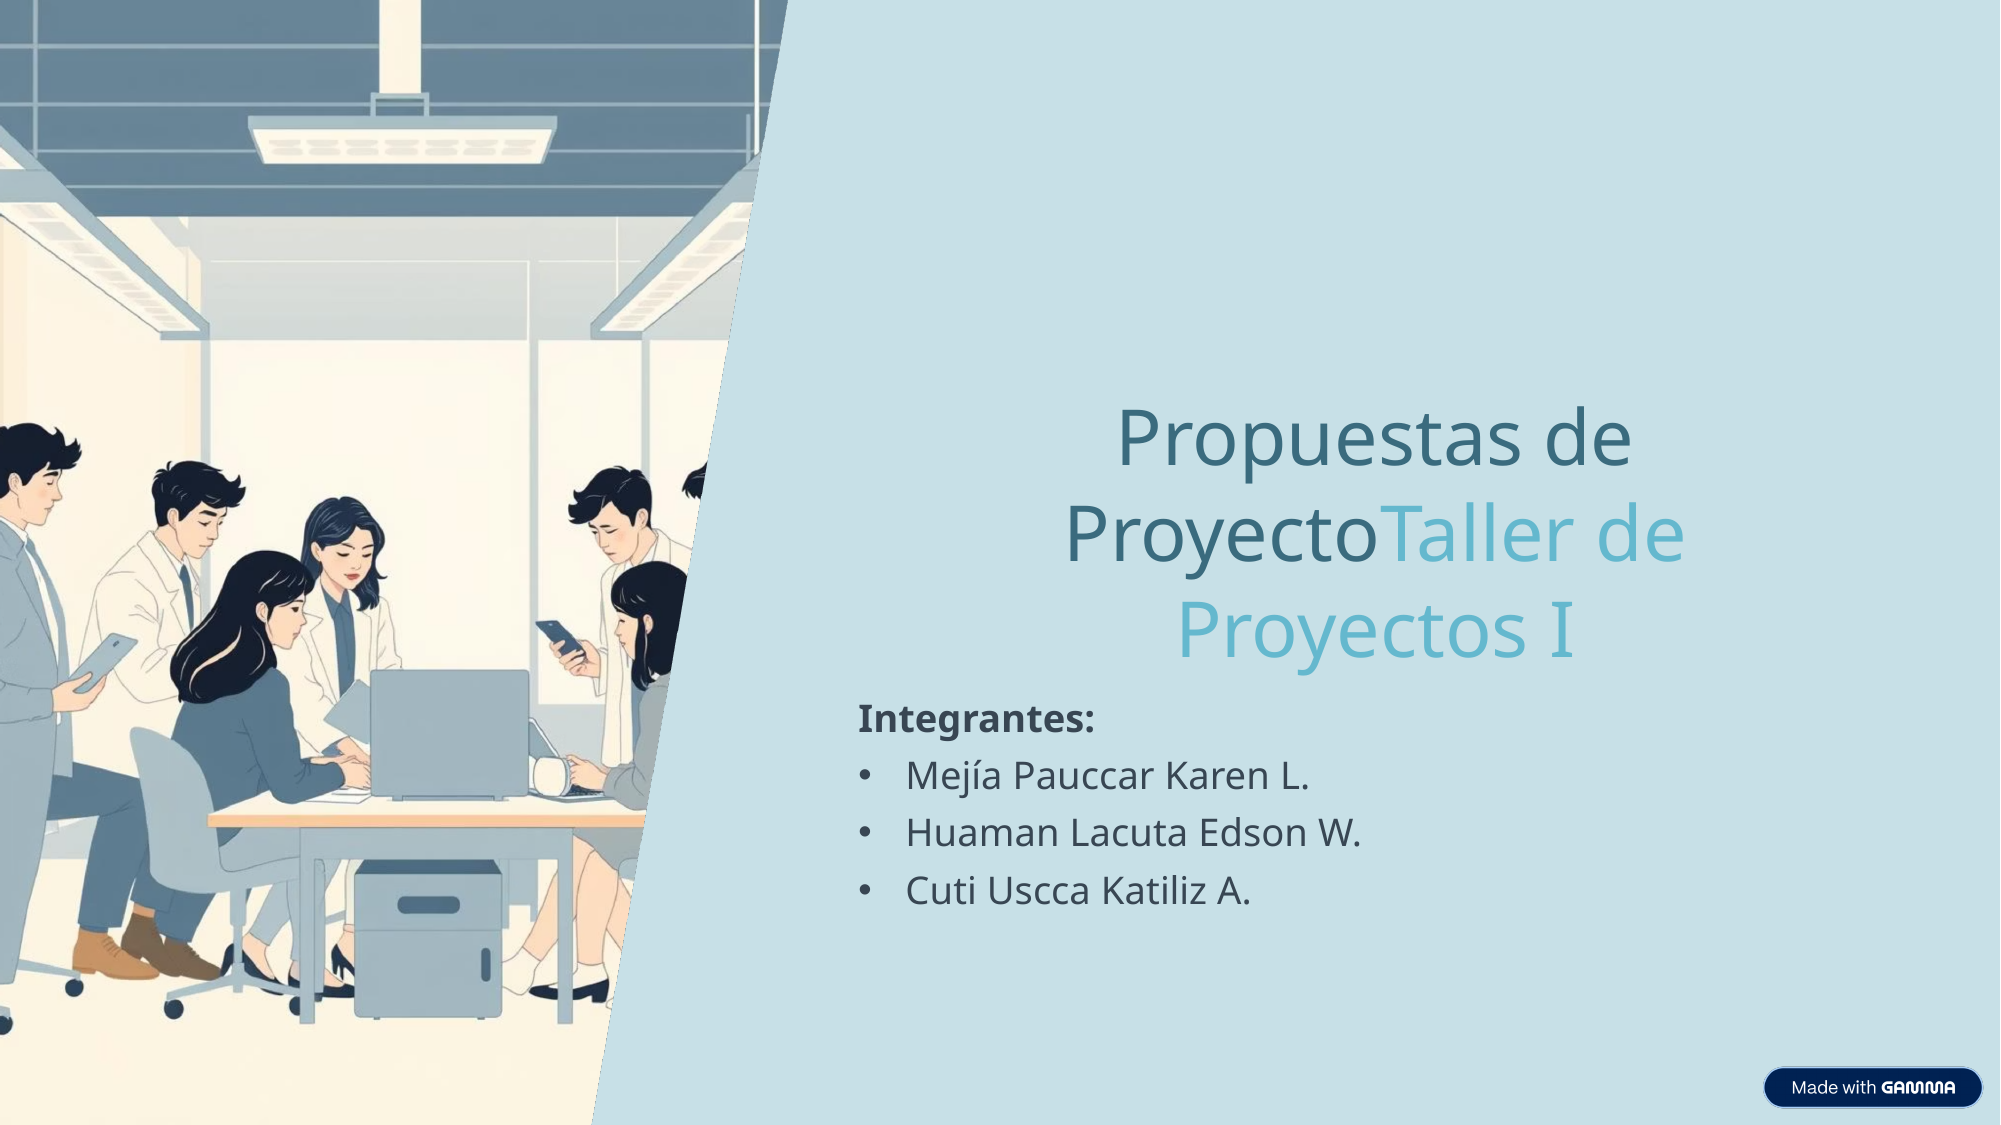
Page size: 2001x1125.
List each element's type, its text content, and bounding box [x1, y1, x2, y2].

picture [1755, 1059, 1991, 1116]
picture [0, 0, 788, 1125]
text_box Integrantes: Mejía Pauccar Karen L. Huaman Lacuta Edson W. Cuti Uscca Katiliz A. [858, 682, 1892, 1003]
text_box Propuestas de ProyectoTaller de Proyectos I [956, 384, 1794, 578]
